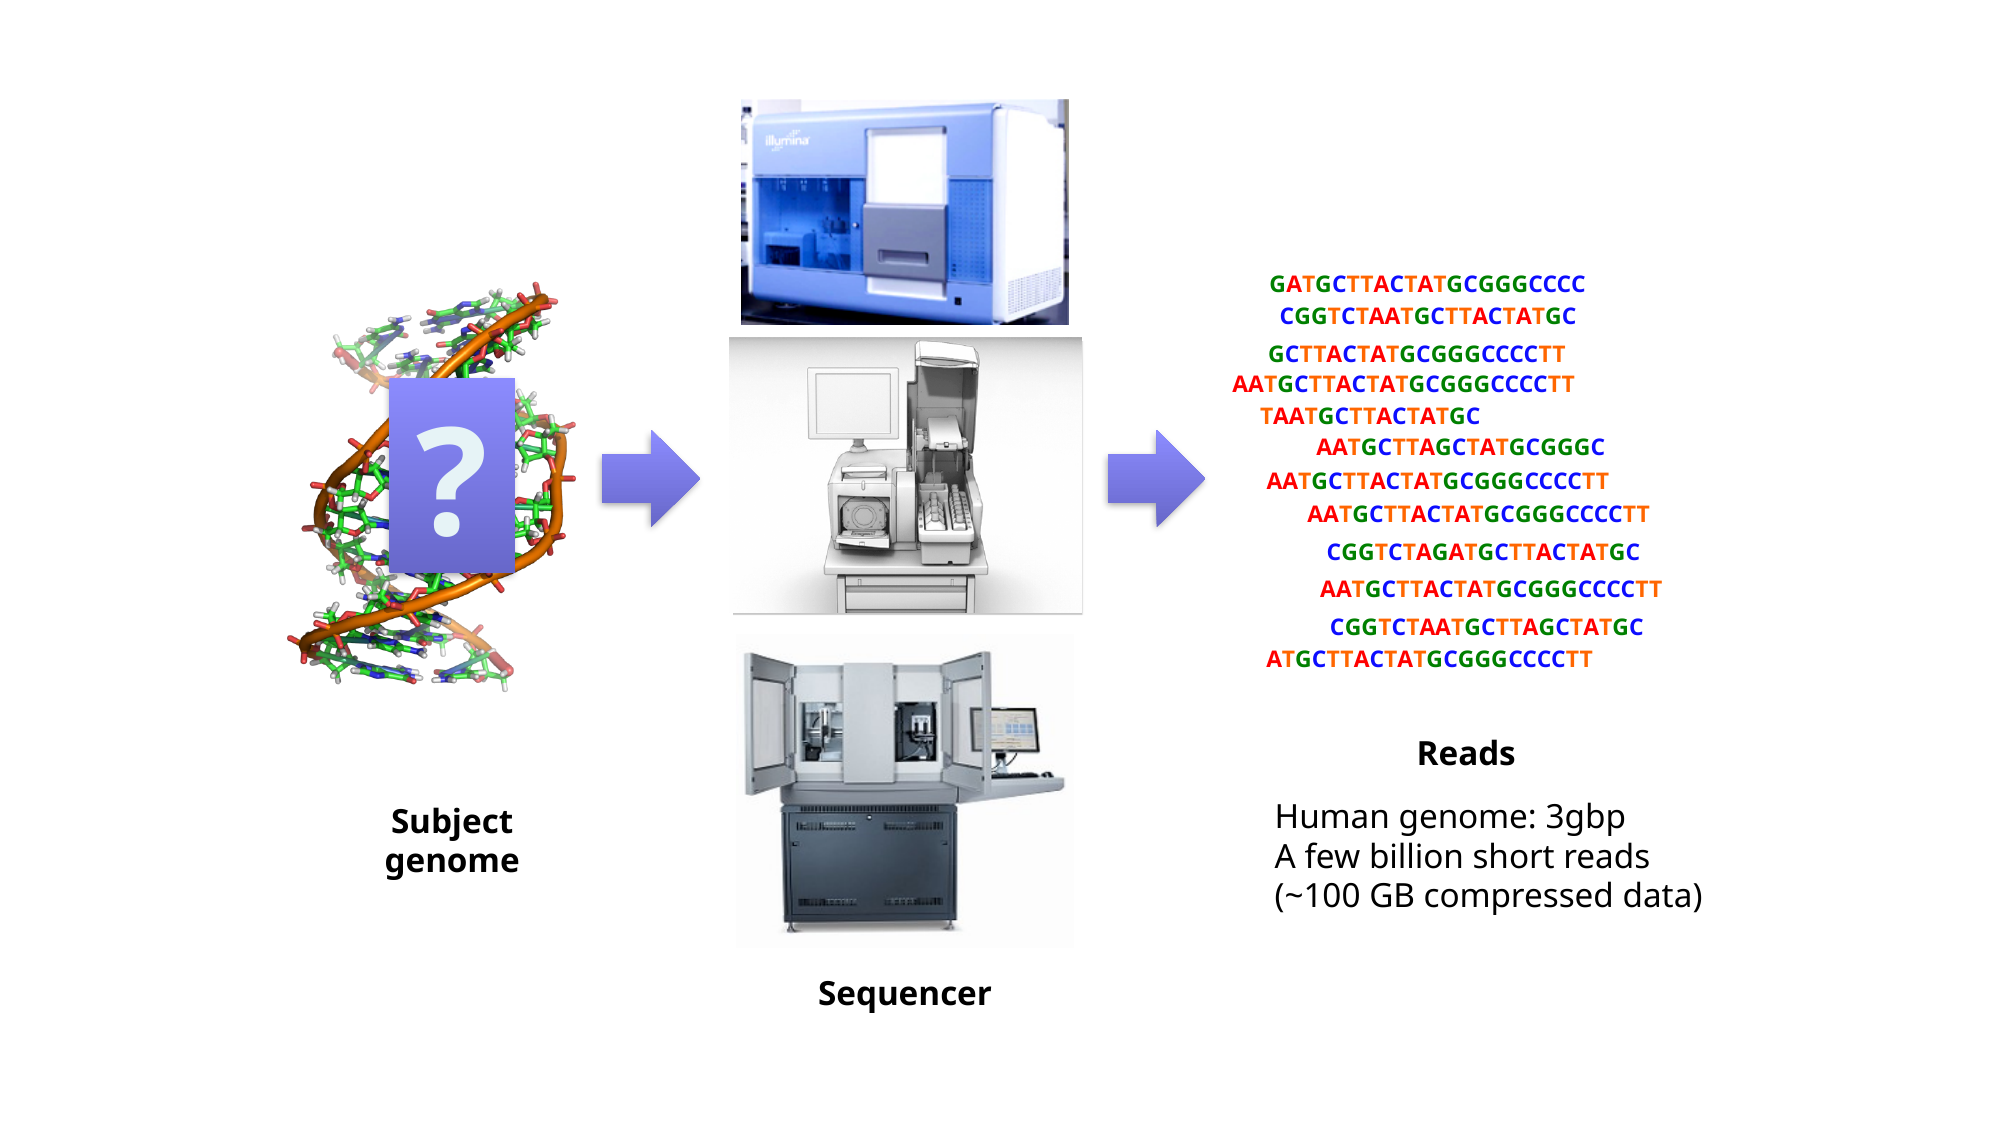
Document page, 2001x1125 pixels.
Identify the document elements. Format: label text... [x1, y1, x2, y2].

text_box Human genome: 3gbp A few billion short reads (~100 GB compressed data) [1259, 787, 1718, 922]
text_box Subject genome [358, 792, 547, 887]
text_box GCTTACTATGCGGGCCCCTT [1256, 332, 1578, 362]
picture [728, 337, 1082, 613]
picture [736, 634, 1075, 948]
text_box AATGCTTAGCTATGCGGGC [1305, 425, 1617, 459]
text_box AATGCTTACTATGCGGGCCCCTT [1221, 362, 1586, 405]
text_box AATGCTTACTATGCGGGCCCCTT [1309, 567, 1674, 610]
text_box Reads [1401, 724, 1590, 780]
text_box CGGTCTAATGCTTACTATGC [1269, 294, 1587, 337]
text_box AATGCTTACTATGCGGGCCCCTT [1296, 492, 1661, 535]
text_box TAATGCTTACTATGC [1249, 394, 1492, 437]
text_box CGGTCTAGATGCTTACTATGC [1316, 529, 1651, 567]
text_box CGGTCTAATGCTTAGCTATGC [1320, 604, 1654, 648]
text_box [602, 429, 700, 528]
picture [274, 274, 583, 701]
text_box AATGCTTACTATGCGGGCCCCTT [1255, 459, 1621, 502]
text_box ATGCTTACTATGCGGGCCCCTT [1255, 636, 1604, 680]
picture [741, 99, 1070, 326]
text_box [1108, 429, 1206, 528]
text_box GATGCTTACTATGCGGGCCCC [1258, 262, 1597, 305]
text_box Sequencer [792, 964, 1018, 1019]
